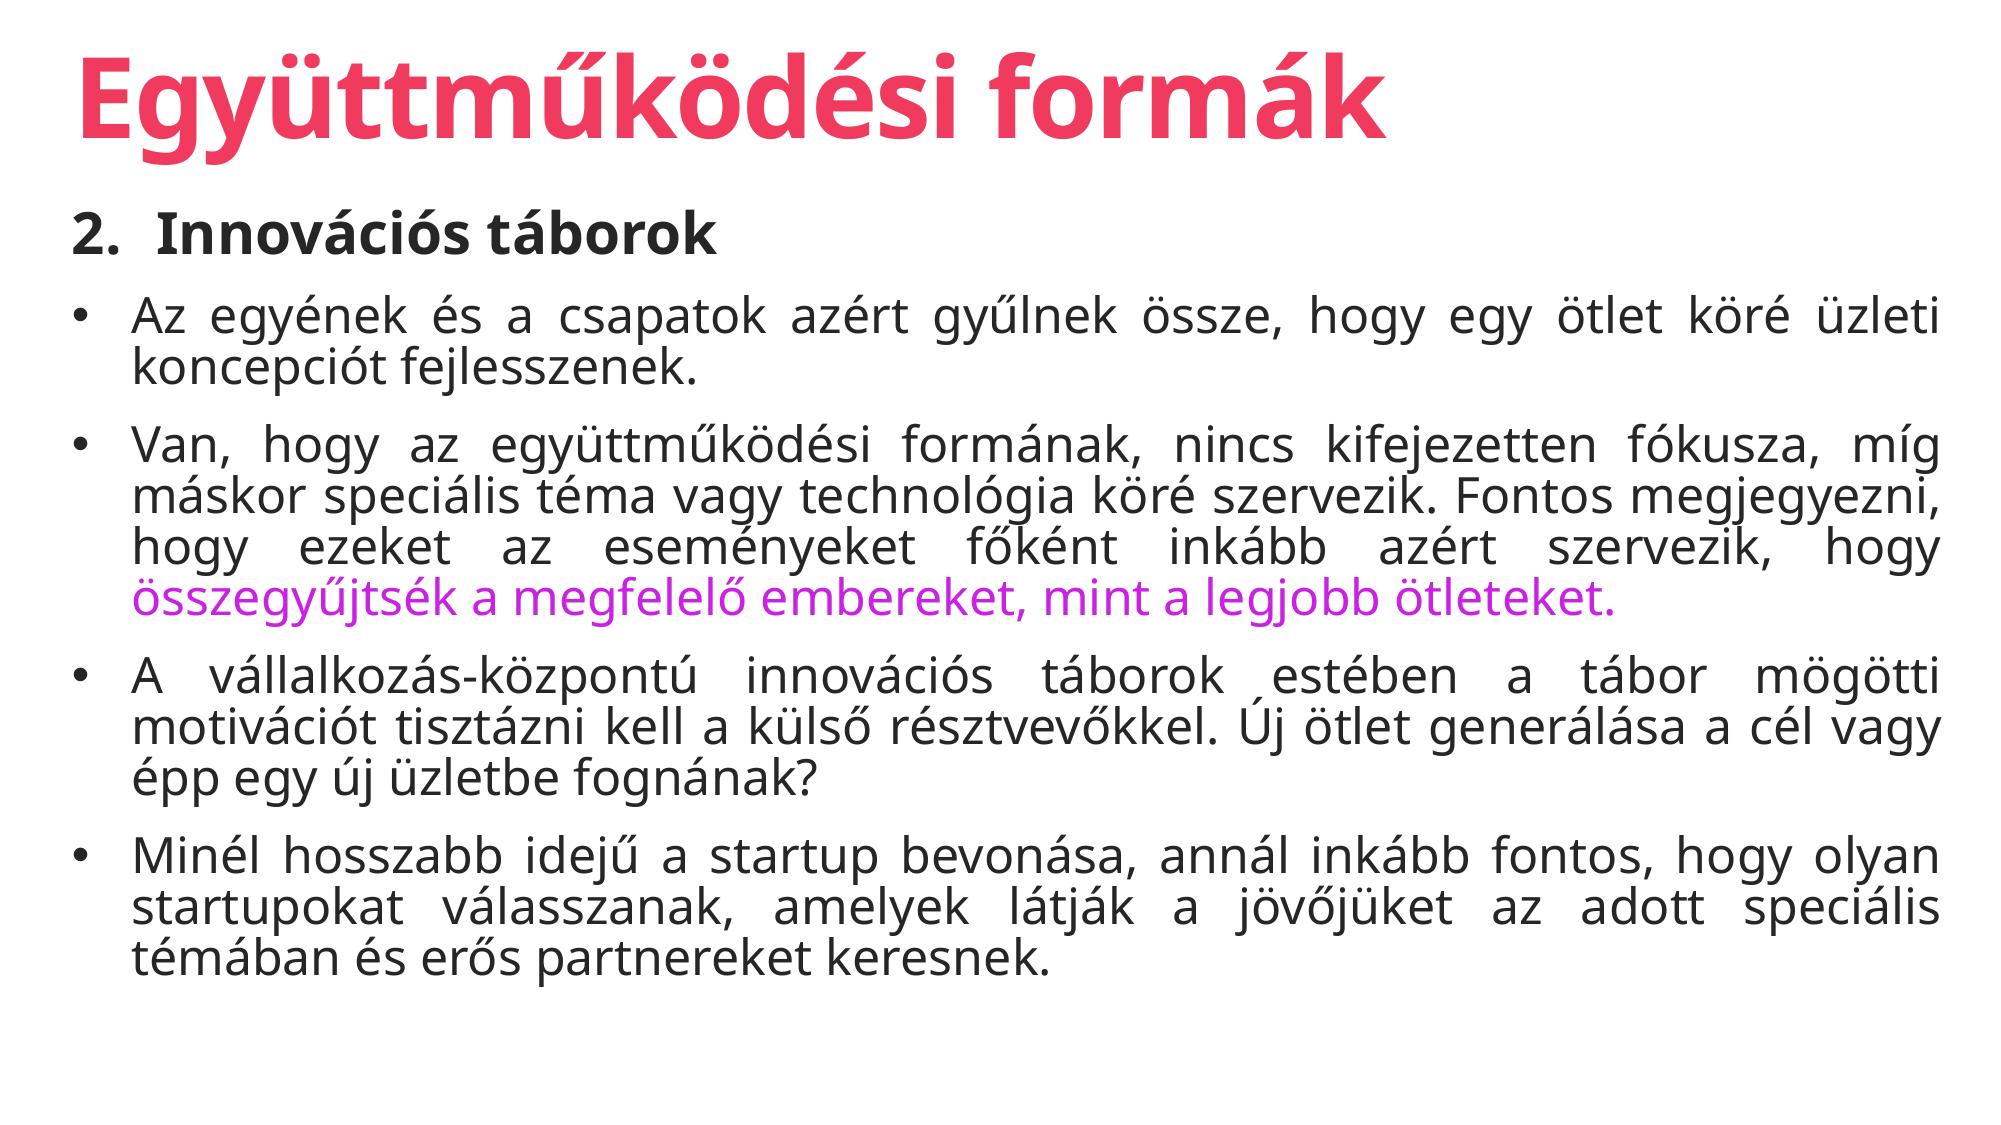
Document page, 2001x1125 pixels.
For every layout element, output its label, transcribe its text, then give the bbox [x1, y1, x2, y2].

title Együttműködési formák [58, 25, 1826, 184]
list Innovációs táborok Az egyének és a csapatok azért gyűlnek össze, hogy egy ötlet köré üzleti koncepciót fejlesszenek. Van, hogy az együttműködési formának, nincs kifejezetten fókusza, míg máskor speciális téma vagy technológia köré szervezik. Fontos megjegyezni, hogy ezeket az eseményeket főként inkább azért szervezik, hogy összegyűjtsék a megfelelő embereket, mint a legjobb ötleteket. A vállalkozás-központú innovációs táborok estében a tábor mögötti motivációt tisztázni kell a külső résztvevőkkel. Új ötlet generálása a cél vagy épp egy új üzletbe fognának? Minél hosszabb idejű a startup bevonása, annál inkább fontos, hogy olyan startupokat válasszanak, amelyek látják a jövőjüket az adott speciális témában és erős partnereket keresnek. [56, 199, 1958, 1076]
